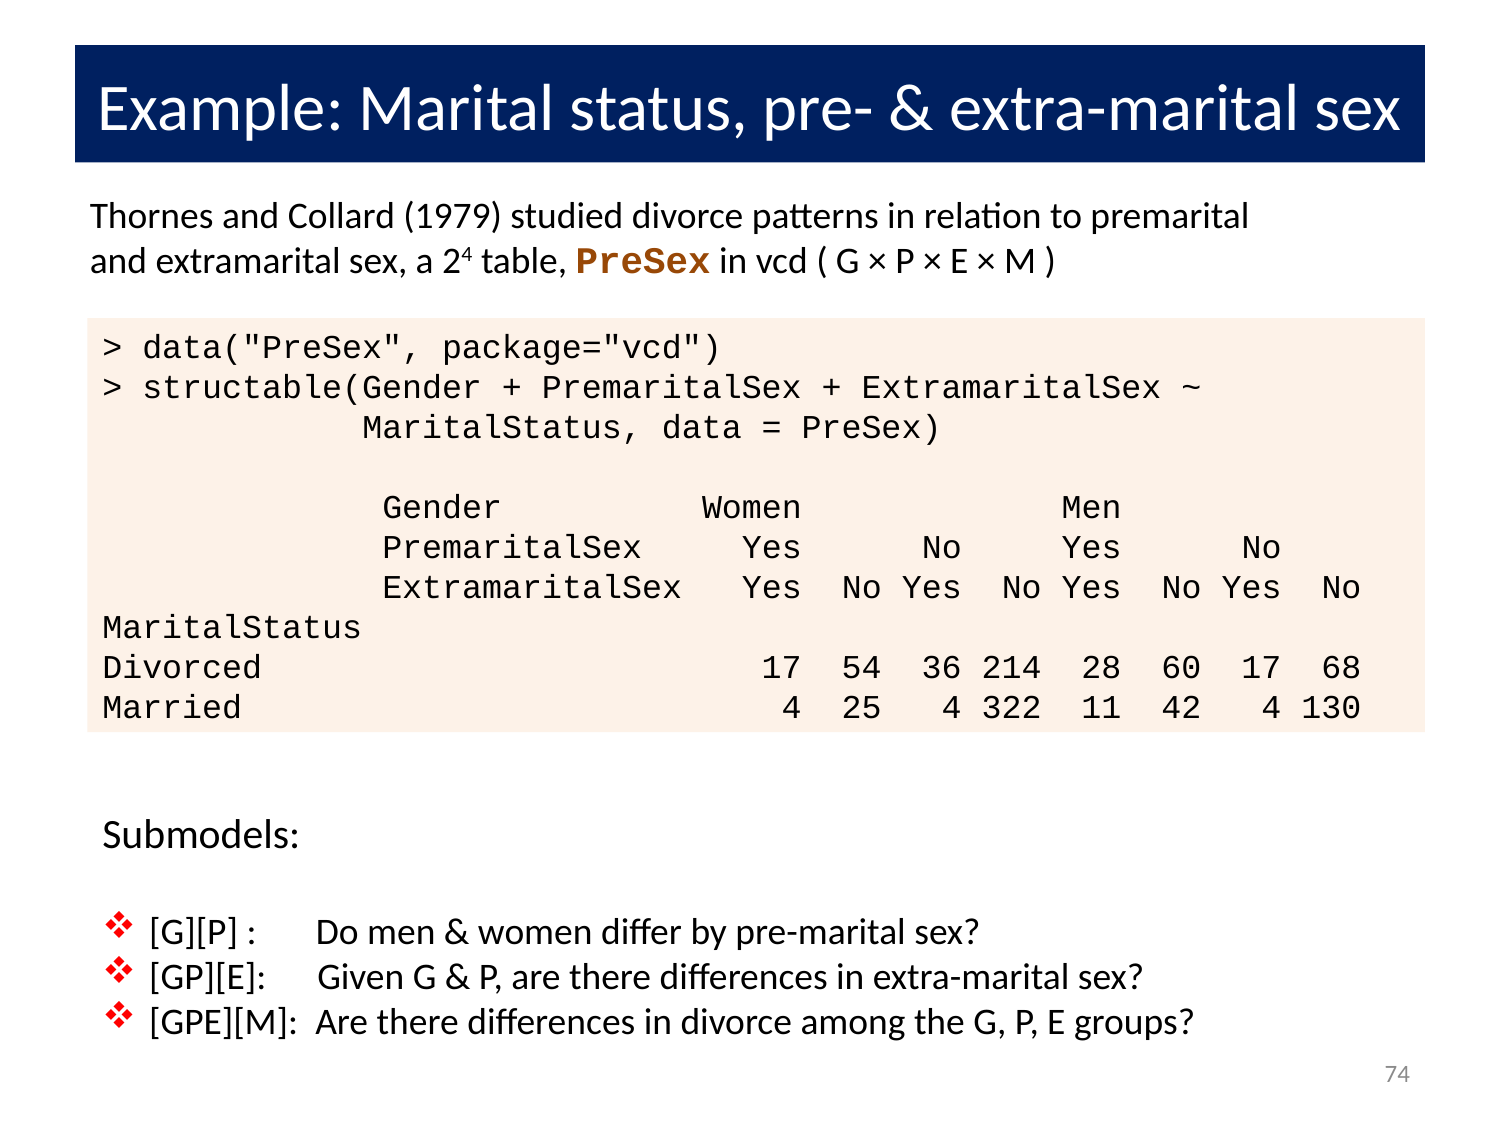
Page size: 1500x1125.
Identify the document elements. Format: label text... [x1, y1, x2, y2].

text_box Thornes and Collard (1979) studied divorce patterns in relation to premarital and extramarital sex, a 24 table, PreSex in vcd ( G × P × E × M ) [74, 183, 1425, 288]
text_box Submodels: [G][P] : Do men & women differ by pre-marital sex? [GP][E]: Given G & P, are there differences in extra-marital sex? [GPE][M]: Are there differences in divorce among the G, P, E groups? [87, 799, 1425, 1050]
title Example: Marital status, pre- & extra-marital sex [75, 45, 1425, 163]
text_box > data("PreSex", package="vcd") > structable(Gender + PremaritalSex + ExtramaritalSex ~ MaritalStatus, data = PreSex) Gender Women Men PremaritalSex Yes No Yes No ExtramaritalSex Yes No Yes No Yes No Yes No MaritalStatus Divorced 17 54 36 214 28 60 17 68 Married 4 25 4 322 11 42 4 130 [87, 318, 1425, 733]
slide_number 74 [1074, 1050, 1425, 1103]
